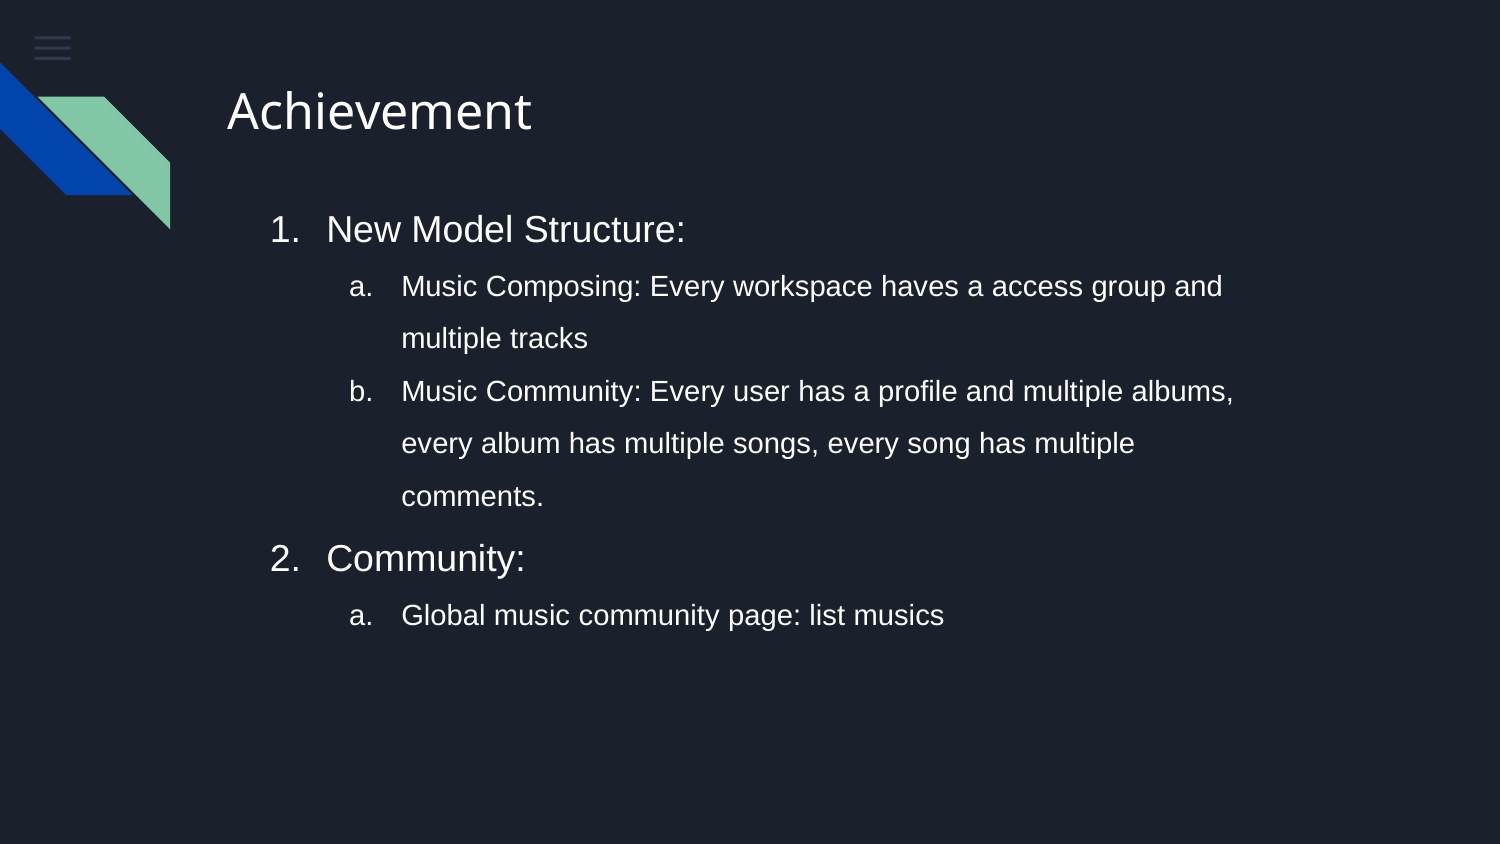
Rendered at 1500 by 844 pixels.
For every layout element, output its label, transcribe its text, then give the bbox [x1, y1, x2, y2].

title Achievement [212, 64, 1369, 216]
text_box New Model Structure: Music Composing: Every workspace haves a access group and multiple tracks Music Community: Every user has a profile and multiple albums, every album has multiple songs, every song has multiple comments. Community: Global music community page: list musics [236, 167, 1300, 752]
